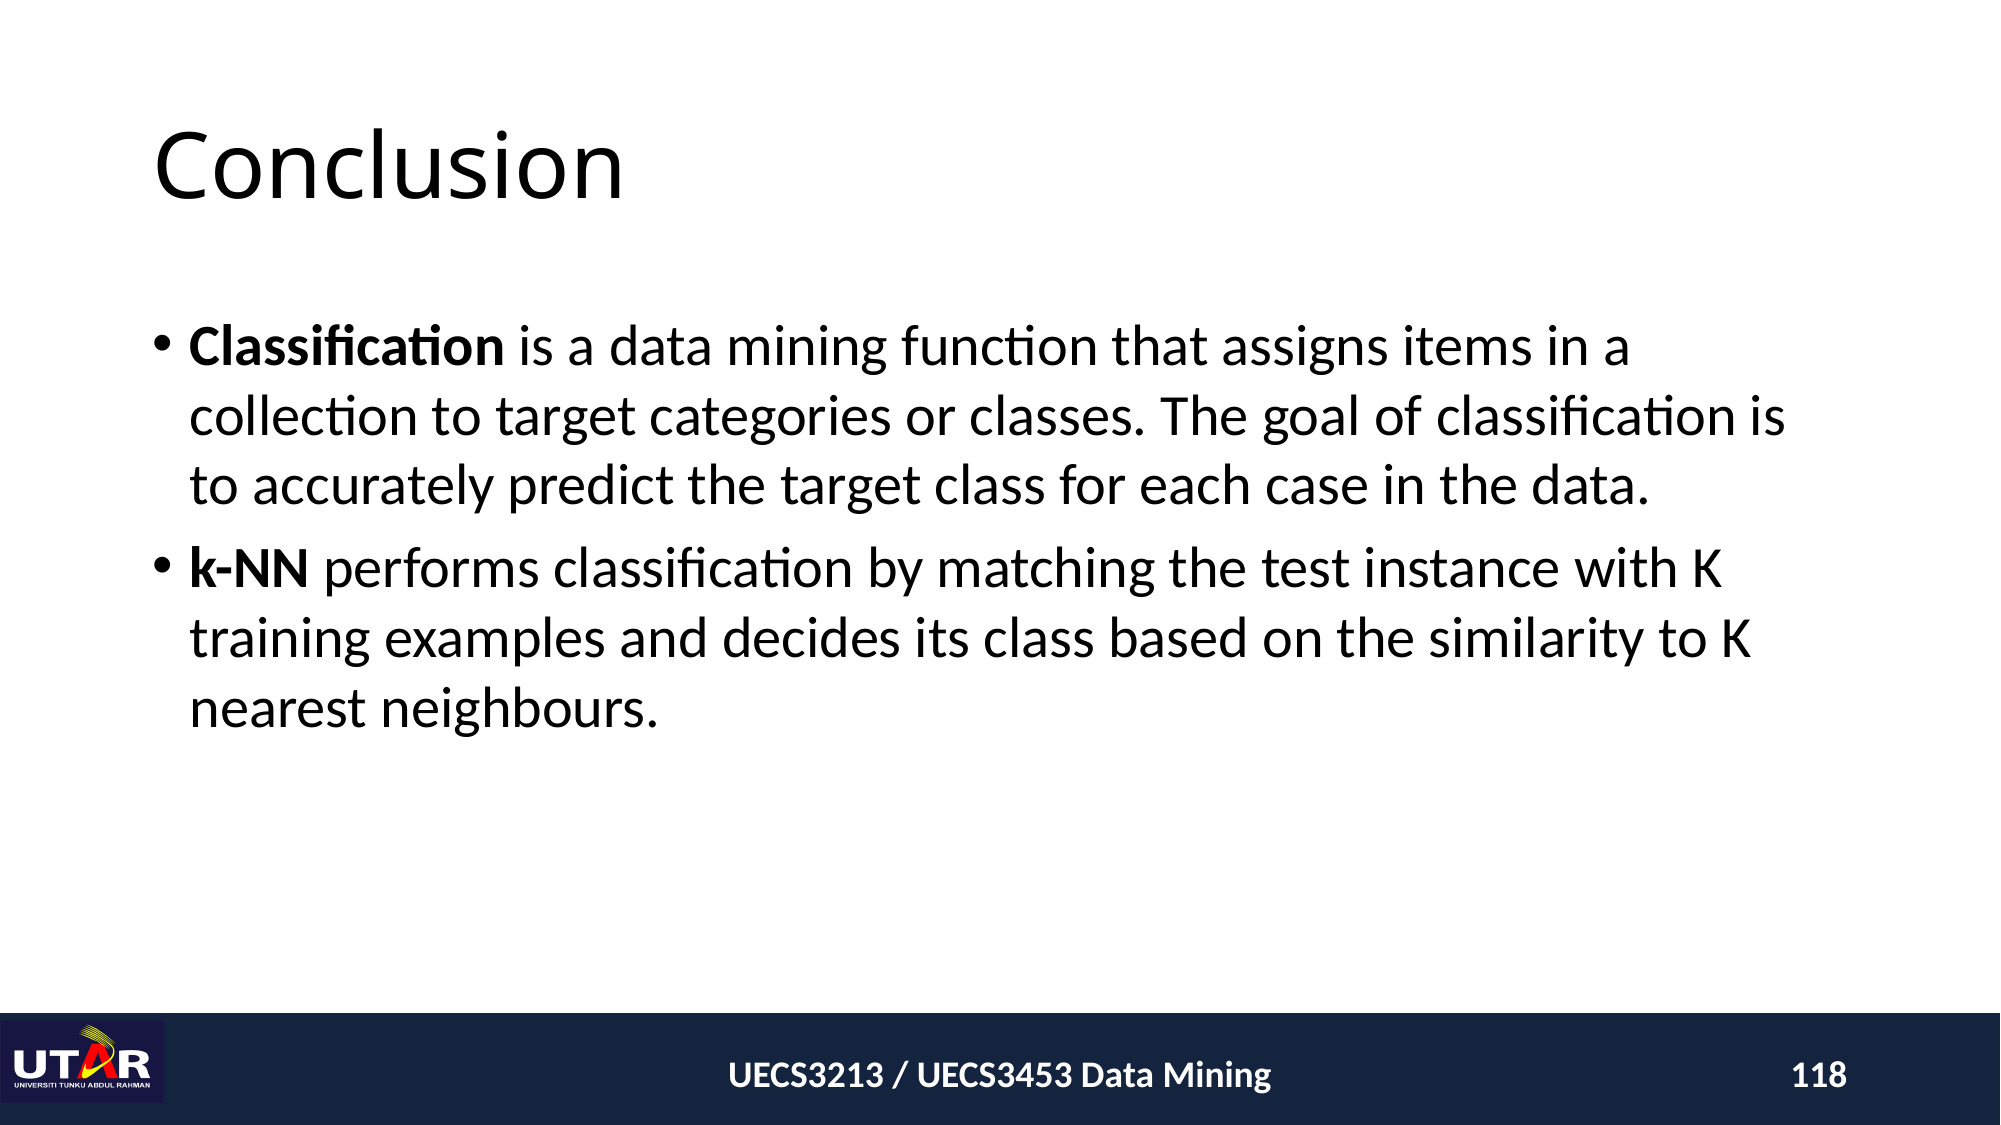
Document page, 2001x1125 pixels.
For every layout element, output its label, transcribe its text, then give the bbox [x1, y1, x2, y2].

picture [0, 1020, 164, 1103]
title Conclusion [137, 59, 1863, 278]
footer UECS3213 / UECS3453 Data Mining [662, 1042, 1338, 1103]
slide_number 118 [1412, 1042, 1863, 1103]
list Classification is a data mining function that assigns items in a collection to target categories or classes. The goal of classification is to accurately predict the target class for each case in the data. k-NN performs classification by matching the test instance with K training examples and decides its class based on the similarity to K nearest neighbours. [137, 299, 1863, 1014]
